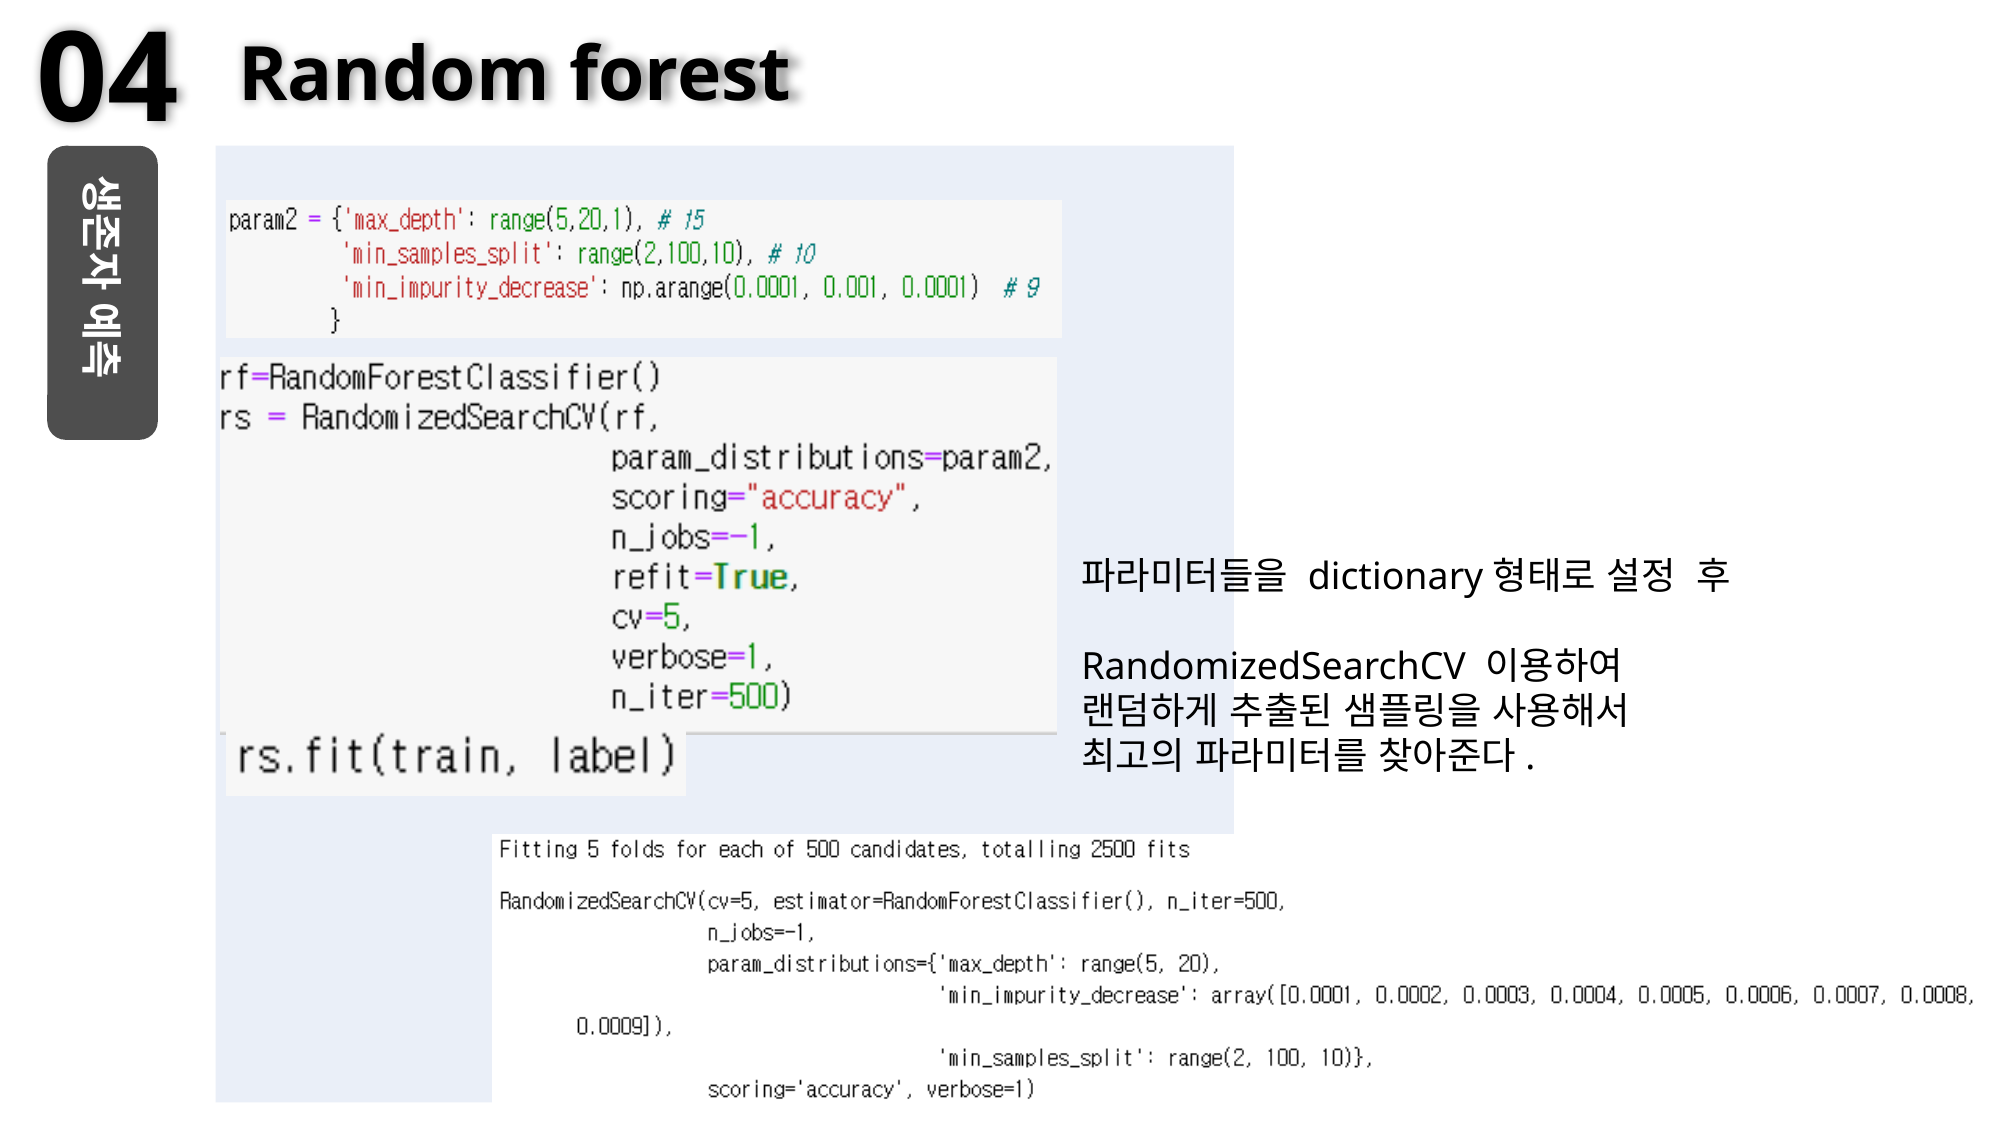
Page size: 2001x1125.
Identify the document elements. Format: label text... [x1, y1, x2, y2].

text_box [215, 145, 1235, 1103]
text_box Random forest [223, 0, 852, 156]
picture [225, 200, 1062, 339]
picture [220, 357, 1057, 796]
text_box 파라미터들을 dictionary형태로 설정 후 RandomizedSearchCV 이용하여 랜덤하게 추출된 샘플링을 사용해서 최고의 파라미터를 찾아준다. [1066, 544, 1903, 834]
picture [492, 834, 1996, 1110]
text_box 04 [21, 0, 201, 190]
text_box [46, 144, 159, 432]
text_box 생존자 예측 [44, 167, 156, 501]
